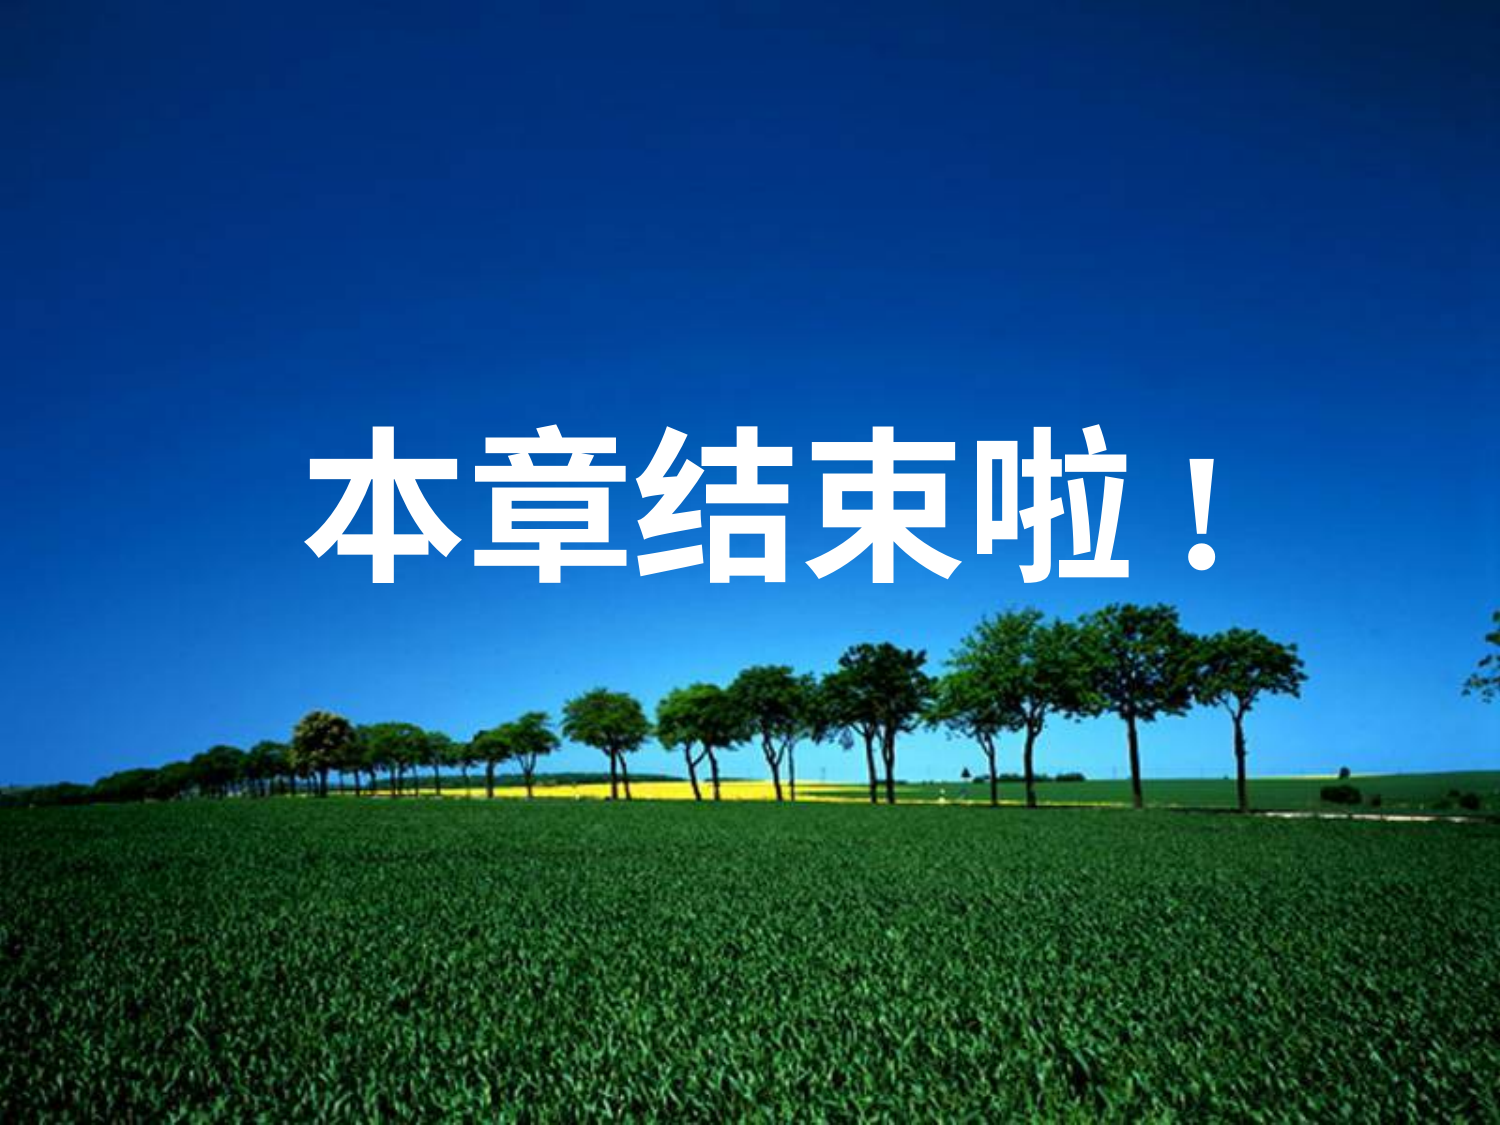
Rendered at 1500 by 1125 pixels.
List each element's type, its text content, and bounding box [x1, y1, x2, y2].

picture [0, 0, 1500, 1125]
text_box 本章结束啦! [285, 394, 1245, 610]
